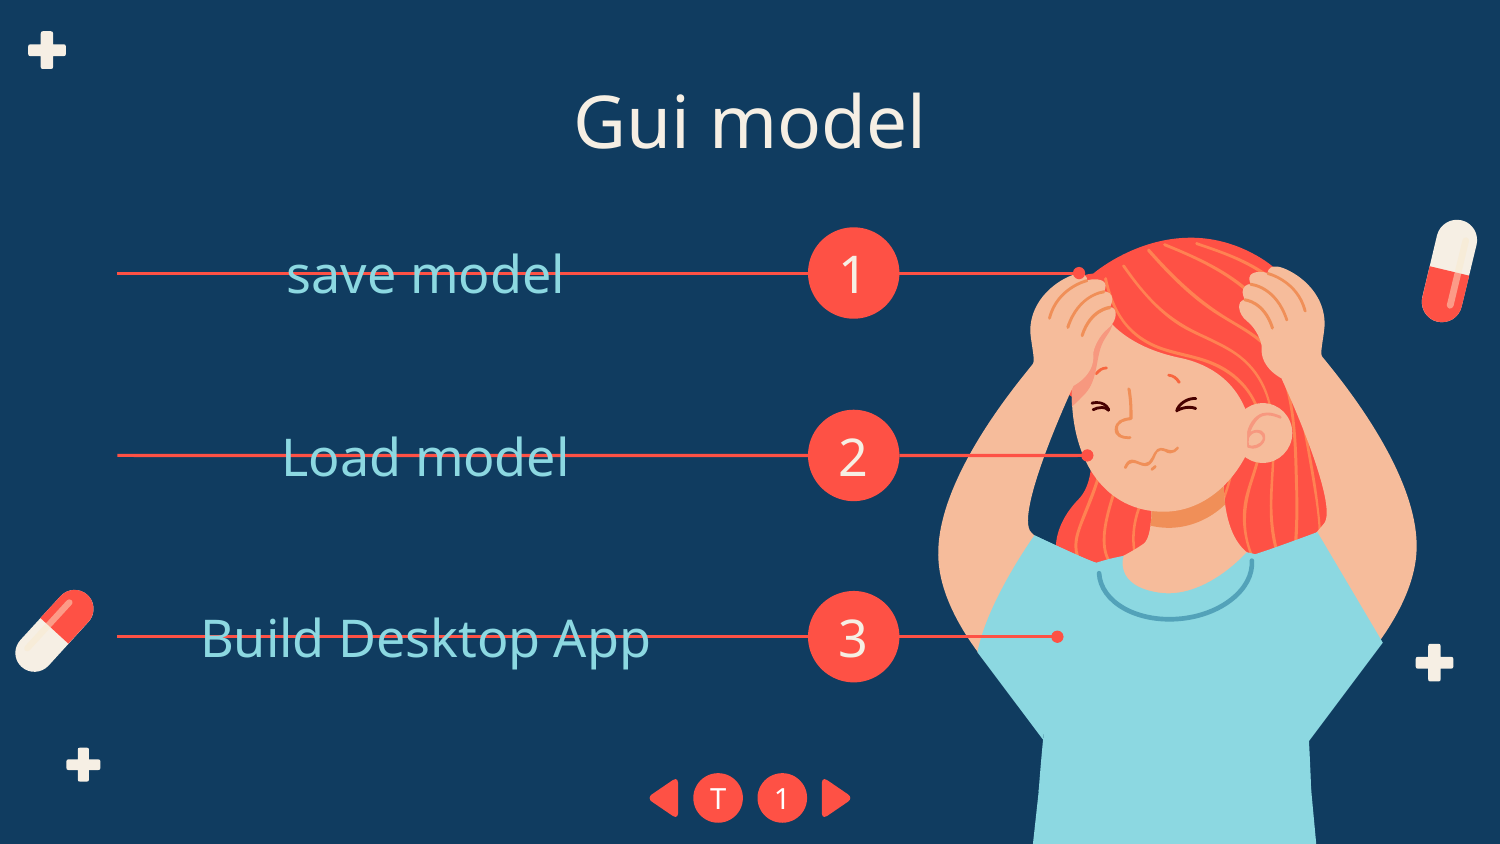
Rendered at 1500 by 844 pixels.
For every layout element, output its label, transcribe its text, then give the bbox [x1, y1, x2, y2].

title Gui model [116, 60, 1384, 155]
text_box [117, 590, 1058, 683]
text_box T [693, 773, 743, 823]
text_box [933, 237, 1422, 844]
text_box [117, 227, 1080, 319]
text_box [649, 779, 679, 817]
text_box 1 [757, 773, 808, 823]
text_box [117, 409, 1088, 502]
text_box [821, 779, 851, 817]
